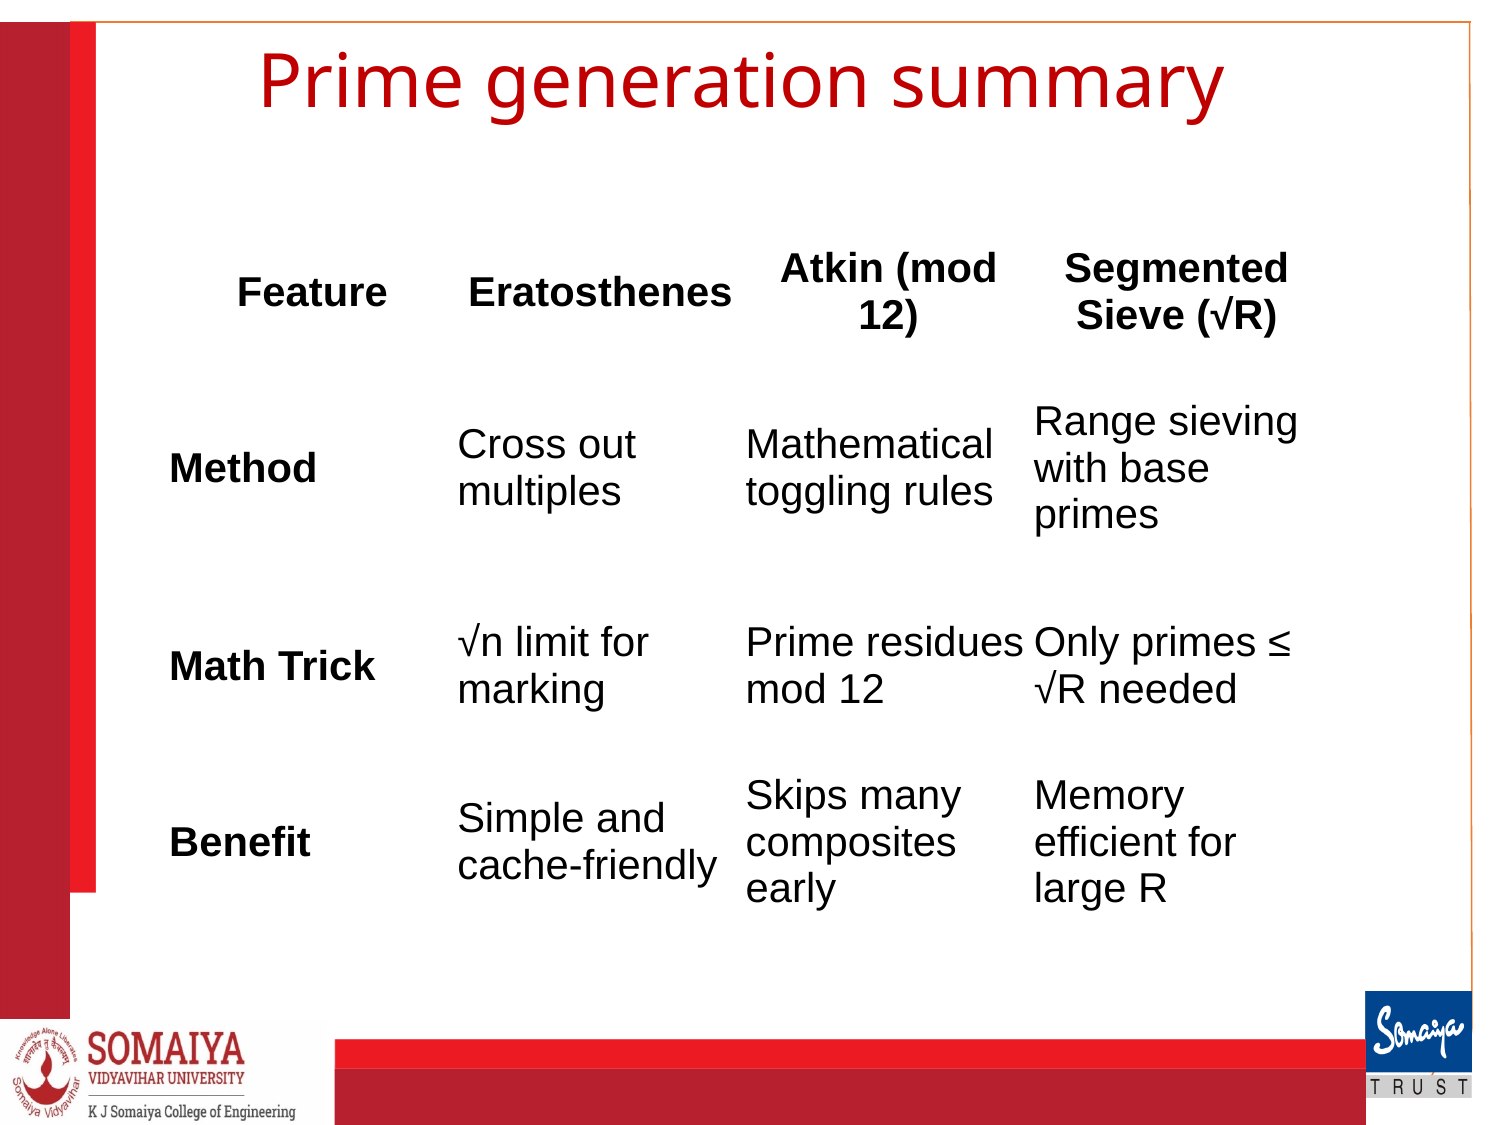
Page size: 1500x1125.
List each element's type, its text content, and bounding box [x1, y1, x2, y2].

table_cell Cross out multiples [456, 357, 745, 577]
picture [1365, 991, 1472, 1098]
table_header Atkin (mod 12) [745, 225, 1033, 357]
picture [335, 1040, 1365, 1125]
table_header Segmented Sieve (√R) [1033, 225, 1321, 357]
table_cell Simple and cache-friendly [456, 753, 745, 929]
table_cell Only primes ≤ √R needed [1033, 577, 1321, 753]
table_cell Mathematical toggling rules [745, 357, 1033, 577]
table_cell Memory efficient for large R [1033, 753, 1321, 929]
table_cell Math Trick [168, 577, 456, 753]
title Prime generation summary [134, 35, 1349, 179]
picture [0, 22, 327, 1125]
table_cell √n limit for marking [456, 577, 745, 753]
table_cell Benefit [168, 753, 456, 929]
table_cell Prime residues mod 12 [745, 577, 1033, 753]
table_header Feature [168, 225, 456, 357]
table_cell Skips many composites early [745, 753, 1033, 929]
table_cell Method [168, 357, 456, 577]
table_cell Range sieving with base primes [1033, 357, 1321, 577]
table_header Eratosthenes [456, 225, 745, 357]
